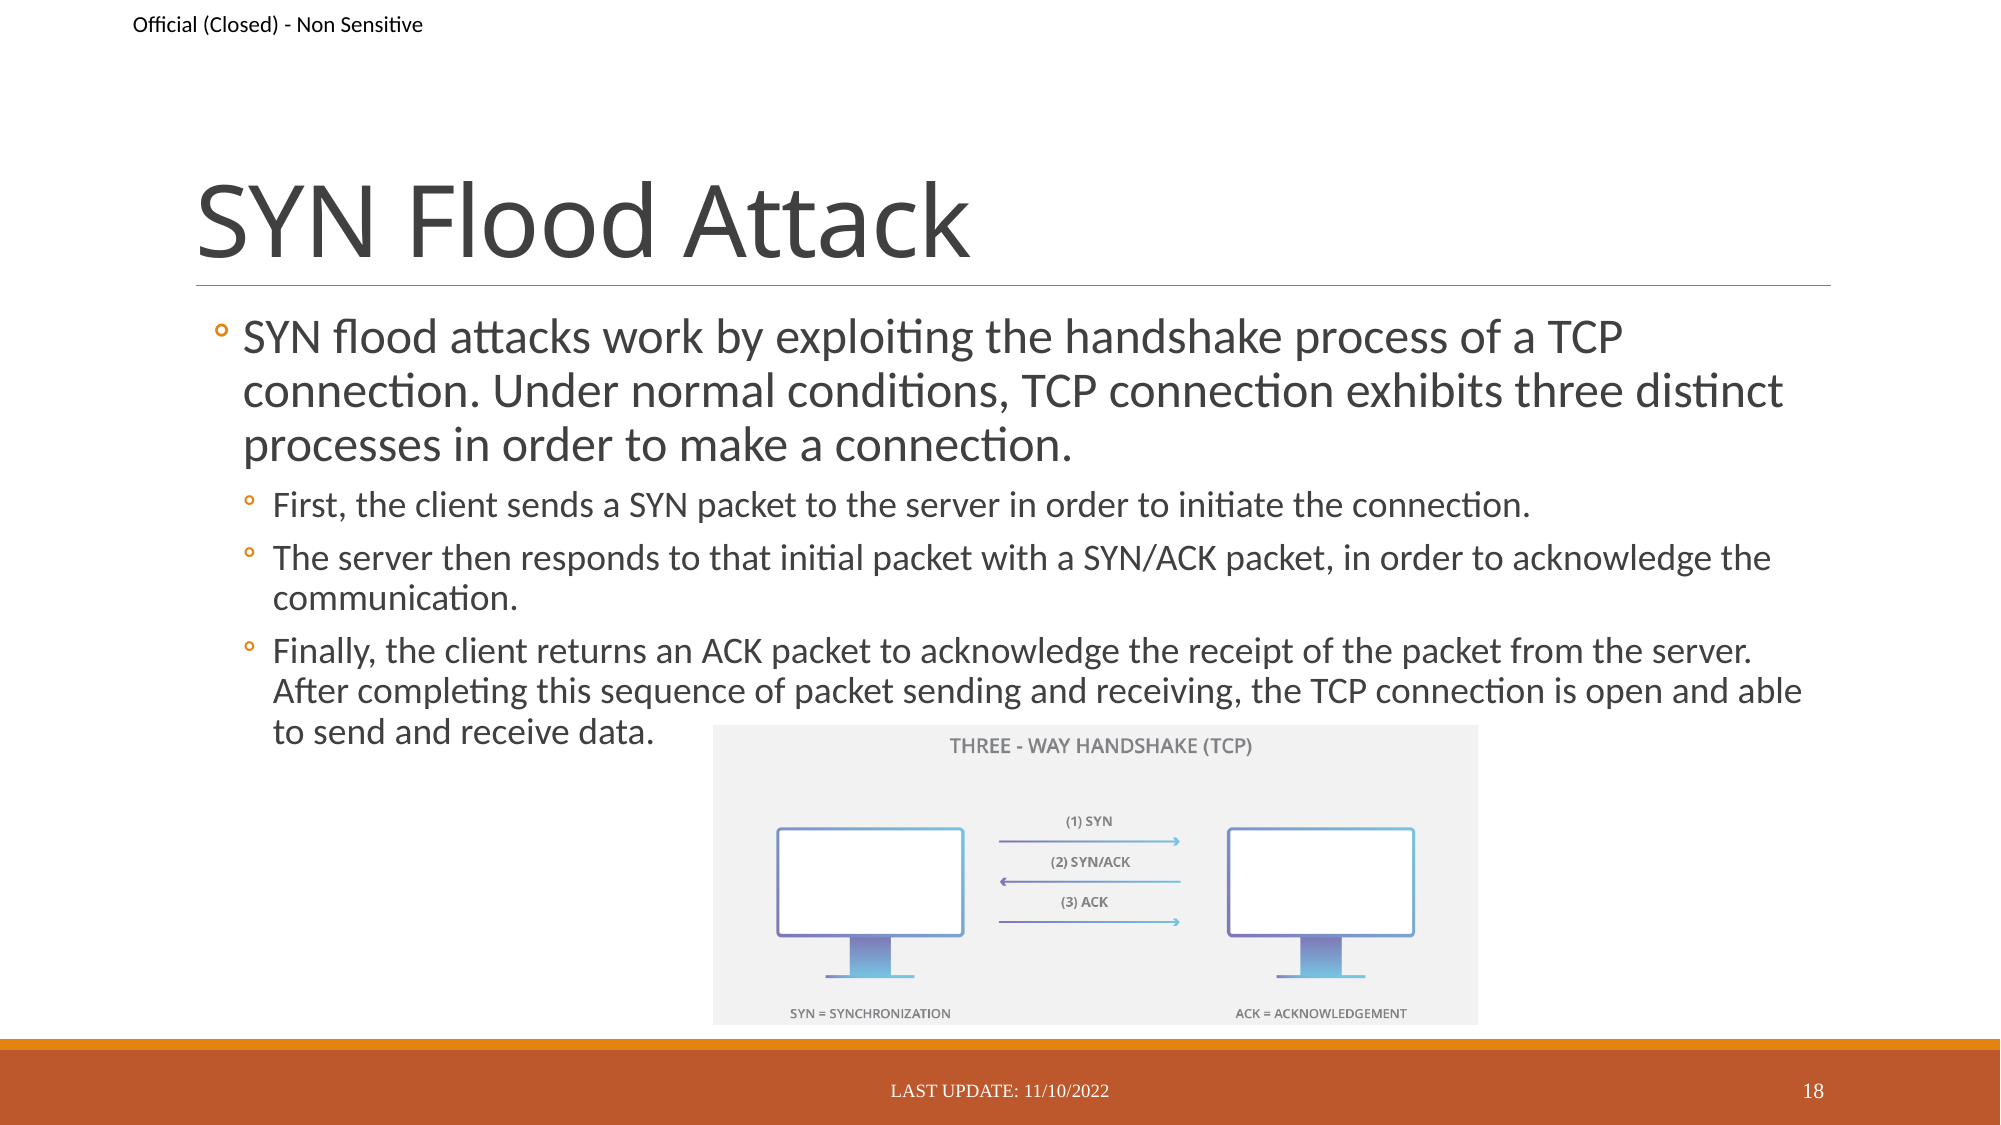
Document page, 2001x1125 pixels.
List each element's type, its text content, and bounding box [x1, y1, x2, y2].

title SYN Flood Attack [180, 47, 1830, 285]
slide_number 18 [1624, 1059, 1840, 1120]
list SYN flood attacks work by exploiting the handshake process of a TCP connection. Under normal conditions, TCP connection exhibits three distinct processes in order to make a connection. First, the client sends a SYN packet to the server in order to initiate the connection. The server then responds to that initial packet with a SYN/ACK packet, in order to acknowledge the communication. Finally, the client returns an ACK packet to acknowledge the receipt of the packet from the server. After completing this sequence of packet sending and receiving, the TCP connection is open and able to send and receive data. [180, 302, 1830, 963]
footer Last Update: 11/10/2022 [604, 1059, 1396, 1120]
picture [711, 724, 1479, 1026]
